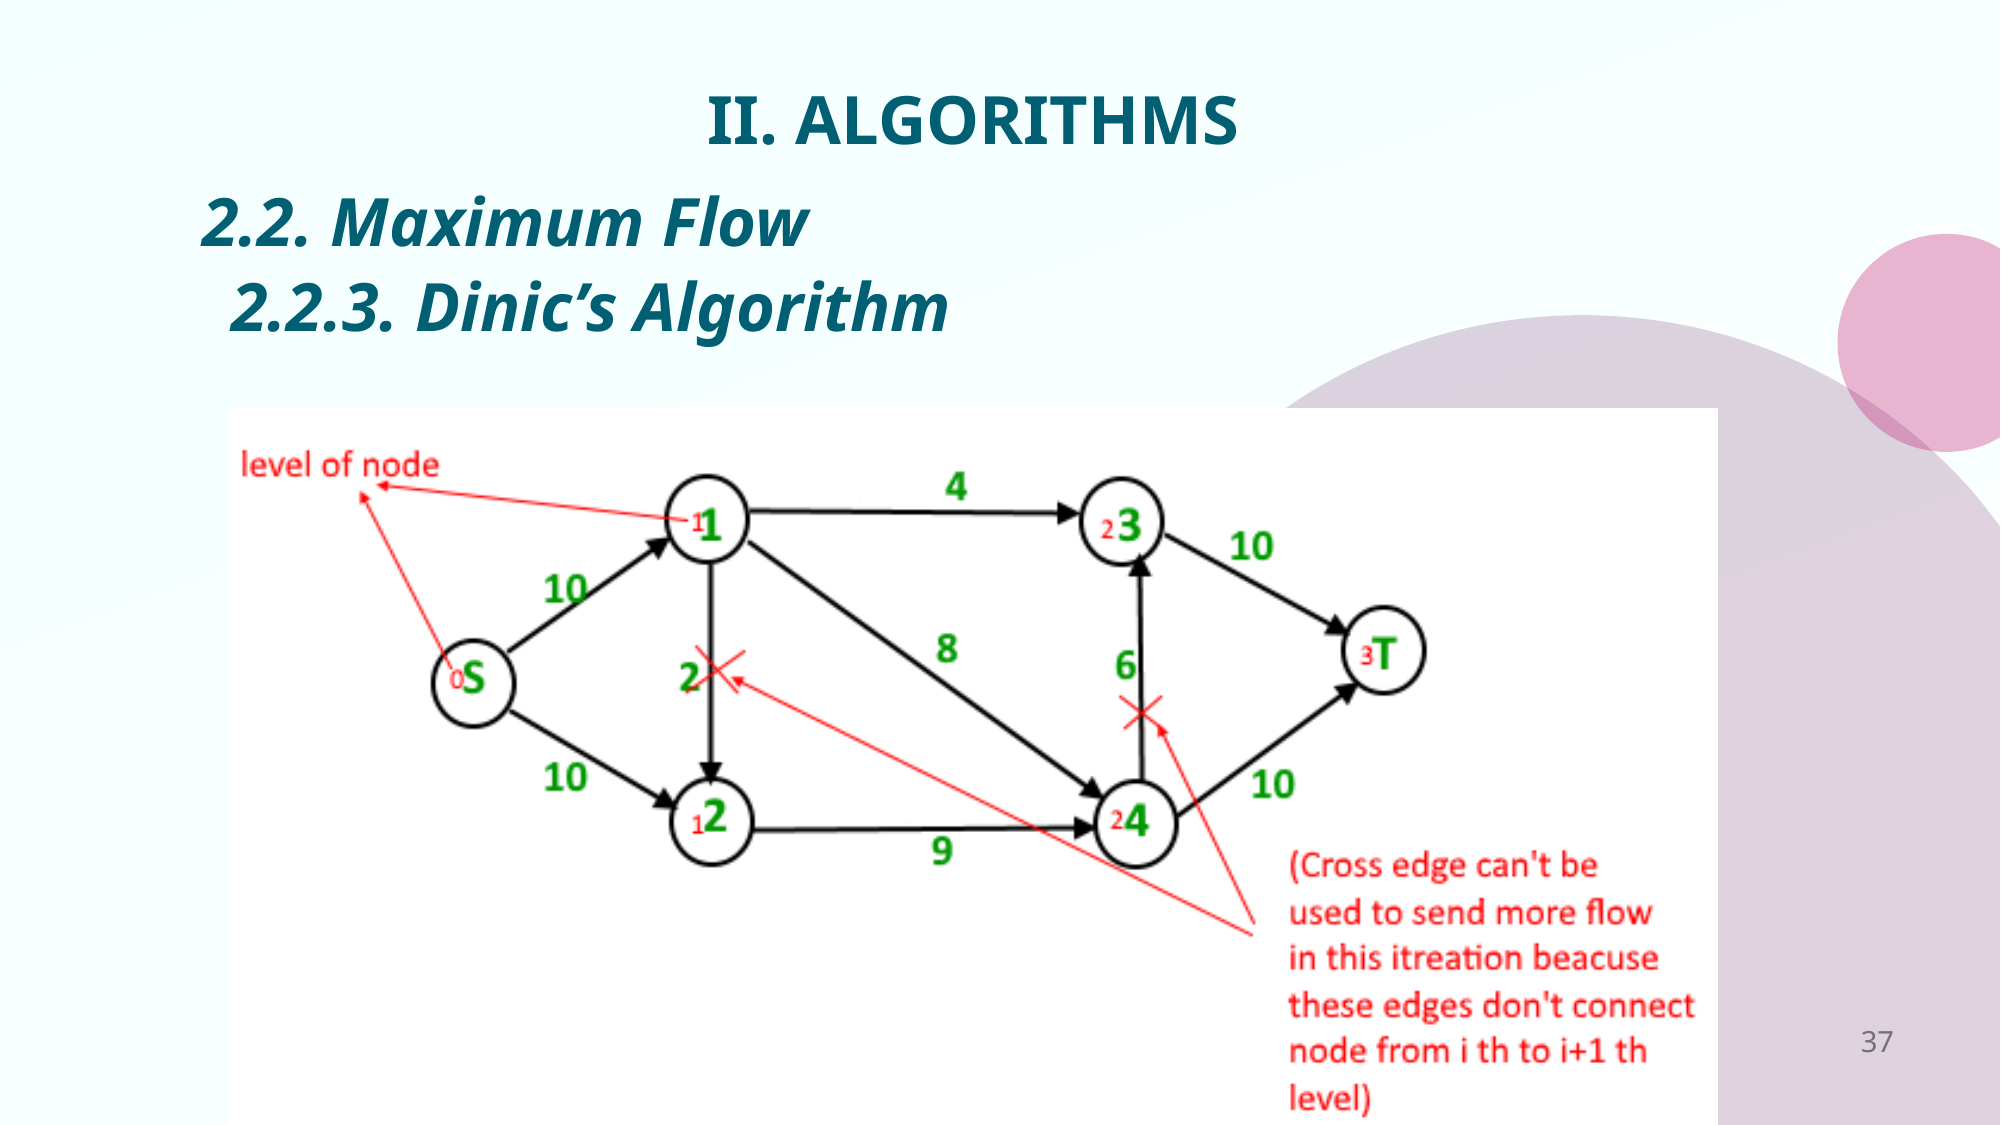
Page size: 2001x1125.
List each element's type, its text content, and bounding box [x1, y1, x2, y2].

text_box 37 [1718, 1016, 1909, 1076]
text_box [192, 405, 1170, 1055]
picture [229, 408, 1718, 1125]
text_box 2.2. Maximum Flow [0, 171, 1418, 277]
text_box 2.2.3. Dinic’s Algorithm [102, 256, 1081, 362]
title II. ALGORITHMS [61, 70, 1886, 175]
